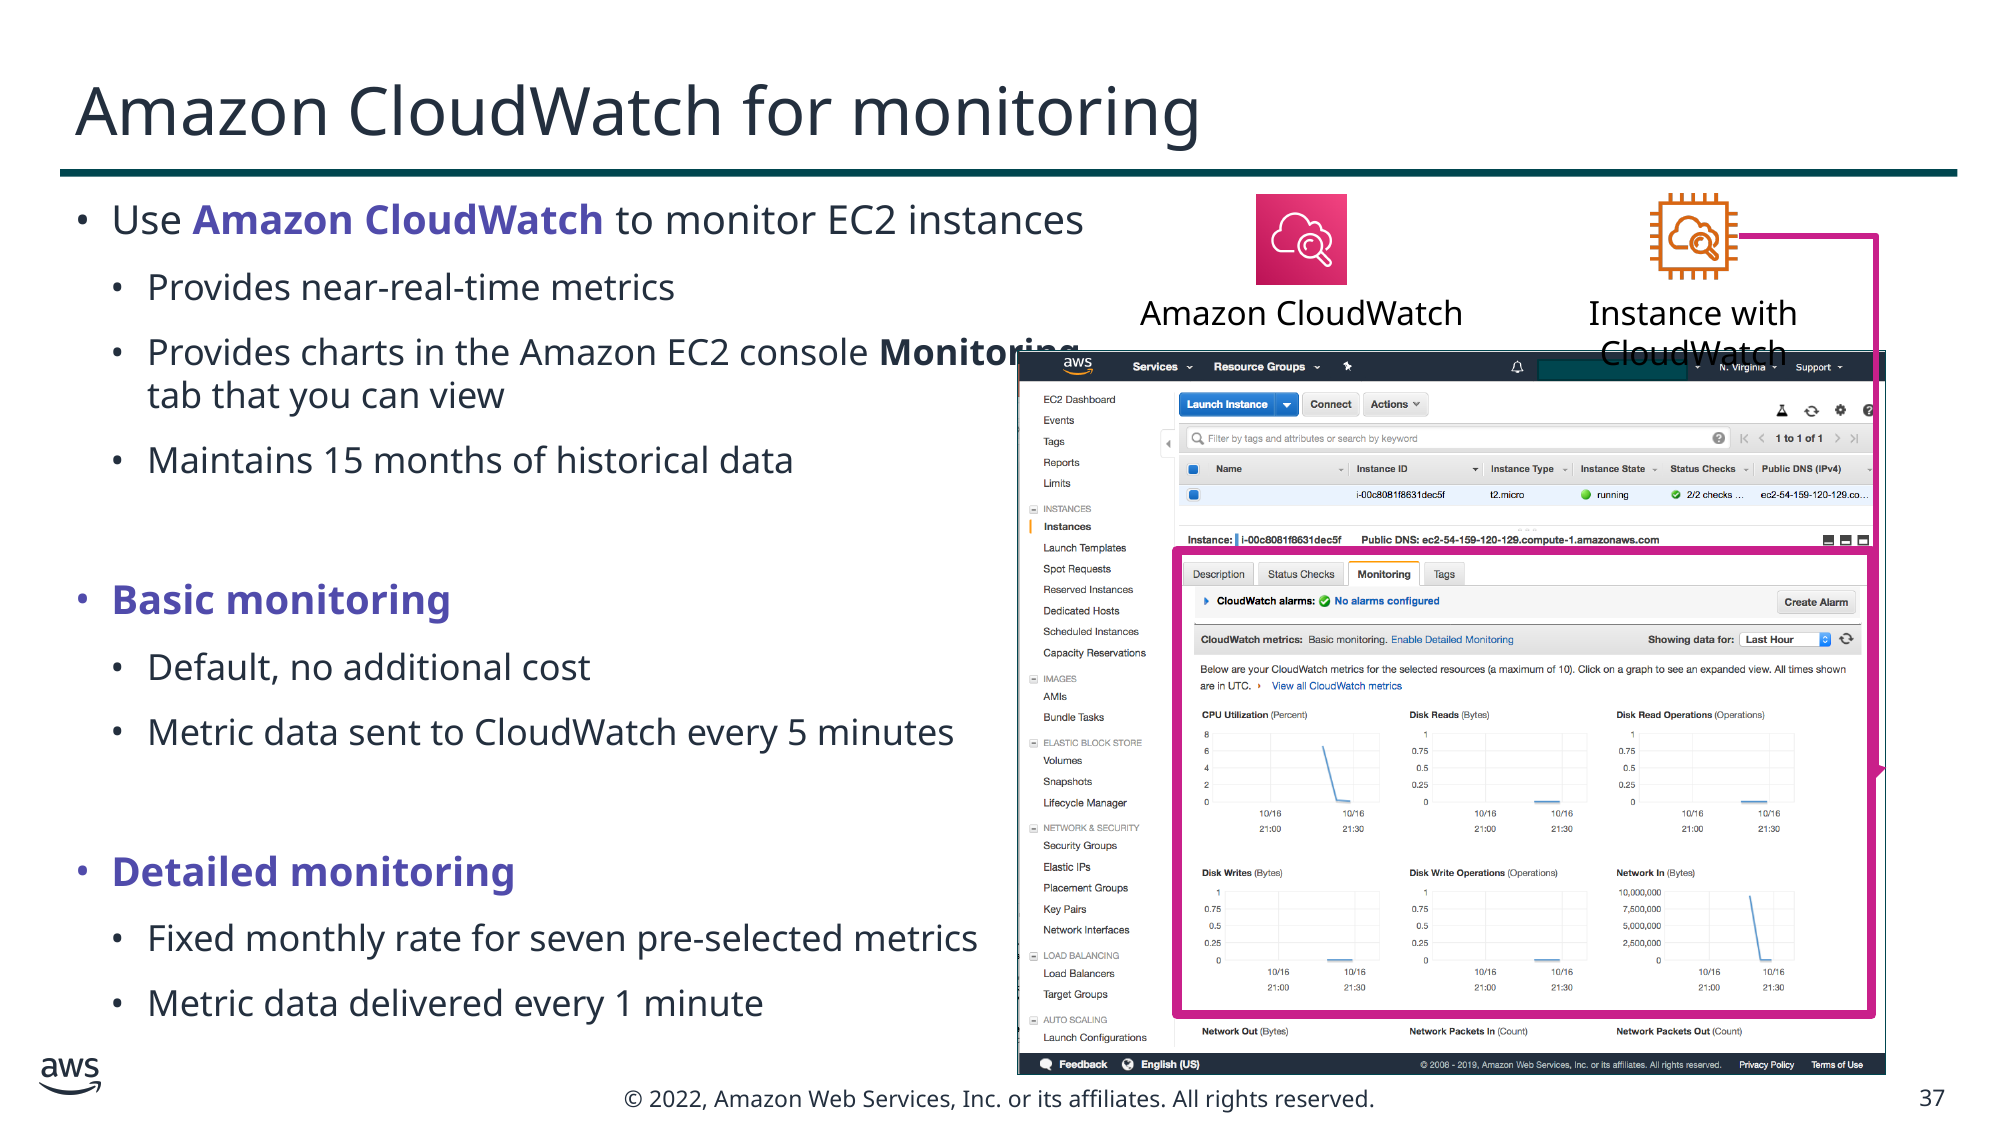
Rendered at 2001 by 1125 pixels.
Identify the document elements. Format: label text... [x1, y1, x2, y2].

list Use Amazon CloudWatch to monitor EC2 instances Provides near-real-time metrics Provides charts in the Amazon EC2 console Monitoring tab that you can view Maintains 15 months of historical data Basic monitoring Default, no additional cost Metric data sent to CloudWatch every 5 minutes Detailed monitoring Fixed monthly rate for seven pre-selected metrics Metric data delivered every 1 minute [60, 187, 1102, 1056]
slide_number 37 [1881, 1077, 1961, 1121]
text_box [1122, 190, 1912, 1015]
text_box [1016, 350, 1886, 1075]
title Amazon CloudWatch for monitoring [60, 49, 1958, 170]
picture [39, 1058, 101, 1095]
